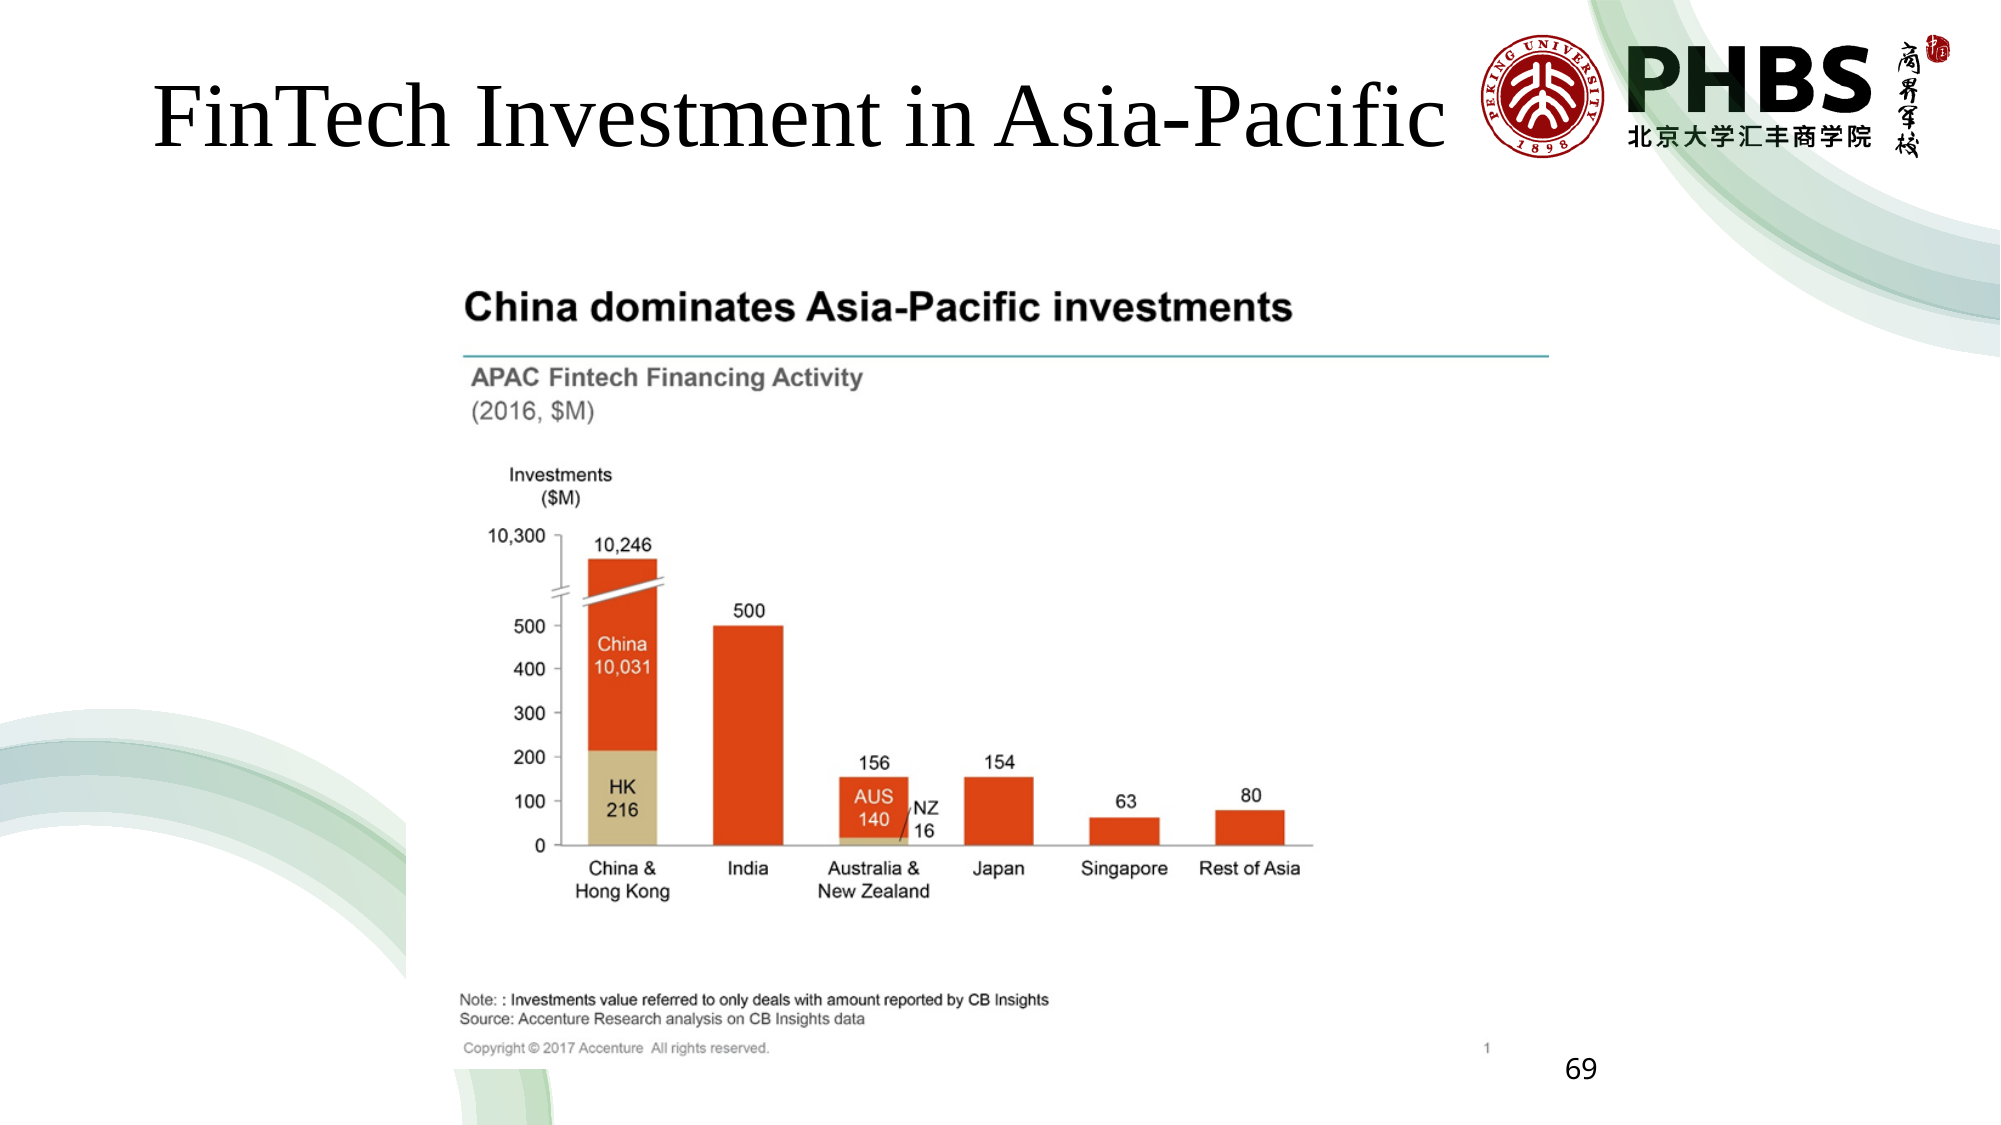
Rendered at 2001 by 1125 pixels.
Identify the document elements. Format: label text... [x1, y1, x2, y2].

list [405, 210, 1550, 1069]
picture [1458, 0, 1609, 59]
slide_number 69 [1550, 1042, 2000, 1103]
picture [1625, 0, 2000, 185]
title FinTech Investment in Asia-Pacific [137, 59, 1863, 278]
